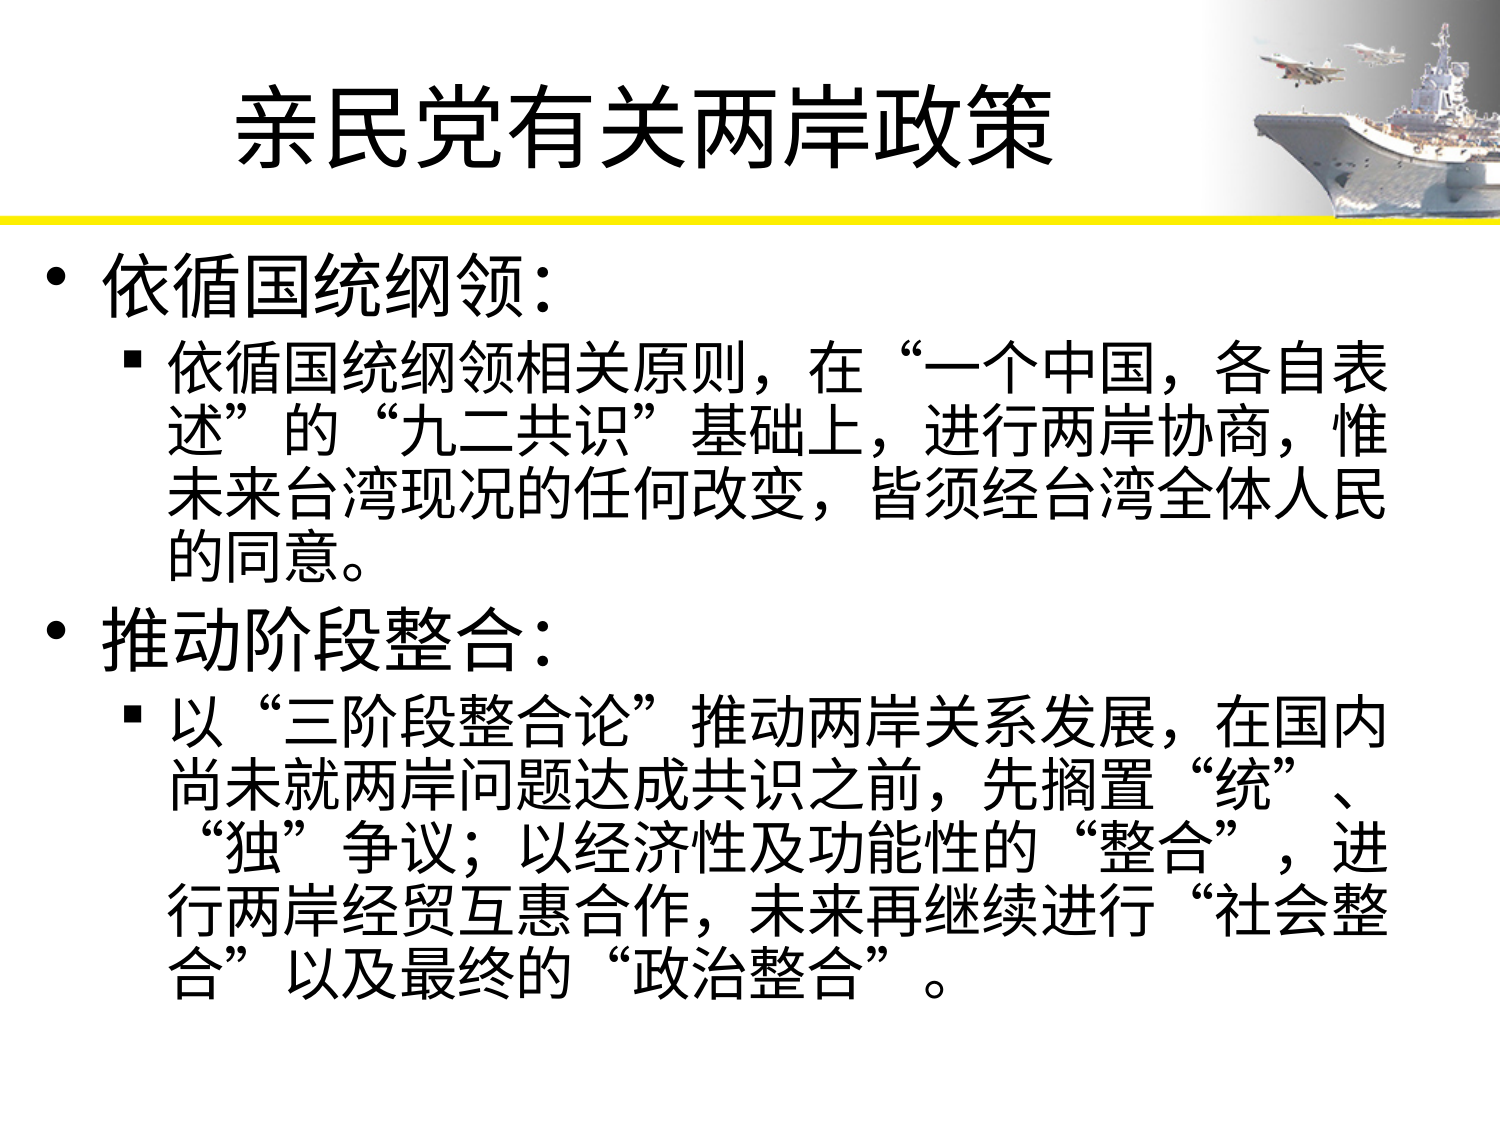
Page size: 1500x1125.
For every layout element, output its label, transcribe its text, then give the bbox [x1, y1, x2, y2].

list 依循国统纲领： 依循国统纲领相关原则，在“一个中国，各自表述”的“九二共识”基础上，进行两岸协商，惟未来台湾现况的任何改变，皆须经台湾全体人民的同意。 推动阶段整合： 以“三阶段整合论”推动两岸关系发展，在国内尚未就两岸问题达成共识之前，先搁置“统”、“独”争议；以经济性及功能性的“整合”，进行两岸经贸互惠合作，未来再继续进行“社会整合”以及最终的“政治整合”。 [29, 243, 1460, 1071]
picture [0, 0, 1500, 225]
title 亲民党有关两岸政策 [29, 30, 1259, 219]
